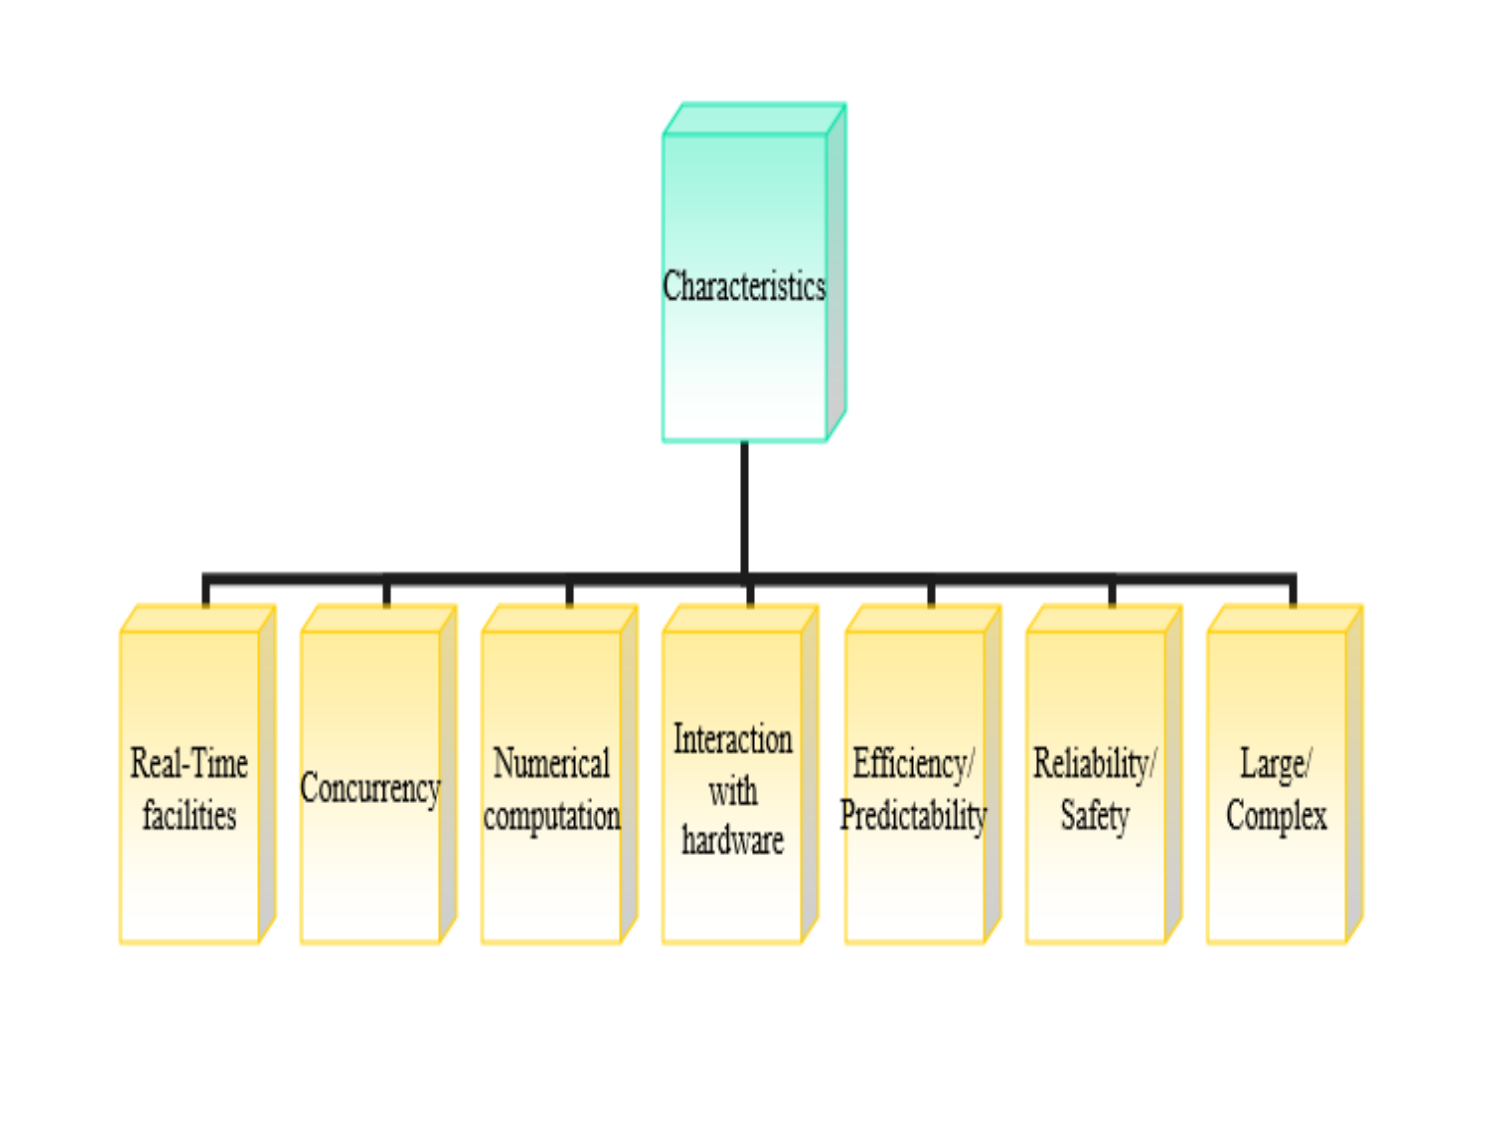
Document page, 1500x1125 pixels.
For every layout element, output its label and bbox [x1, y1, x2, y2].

picture [104, 35, 1398, 1017]
